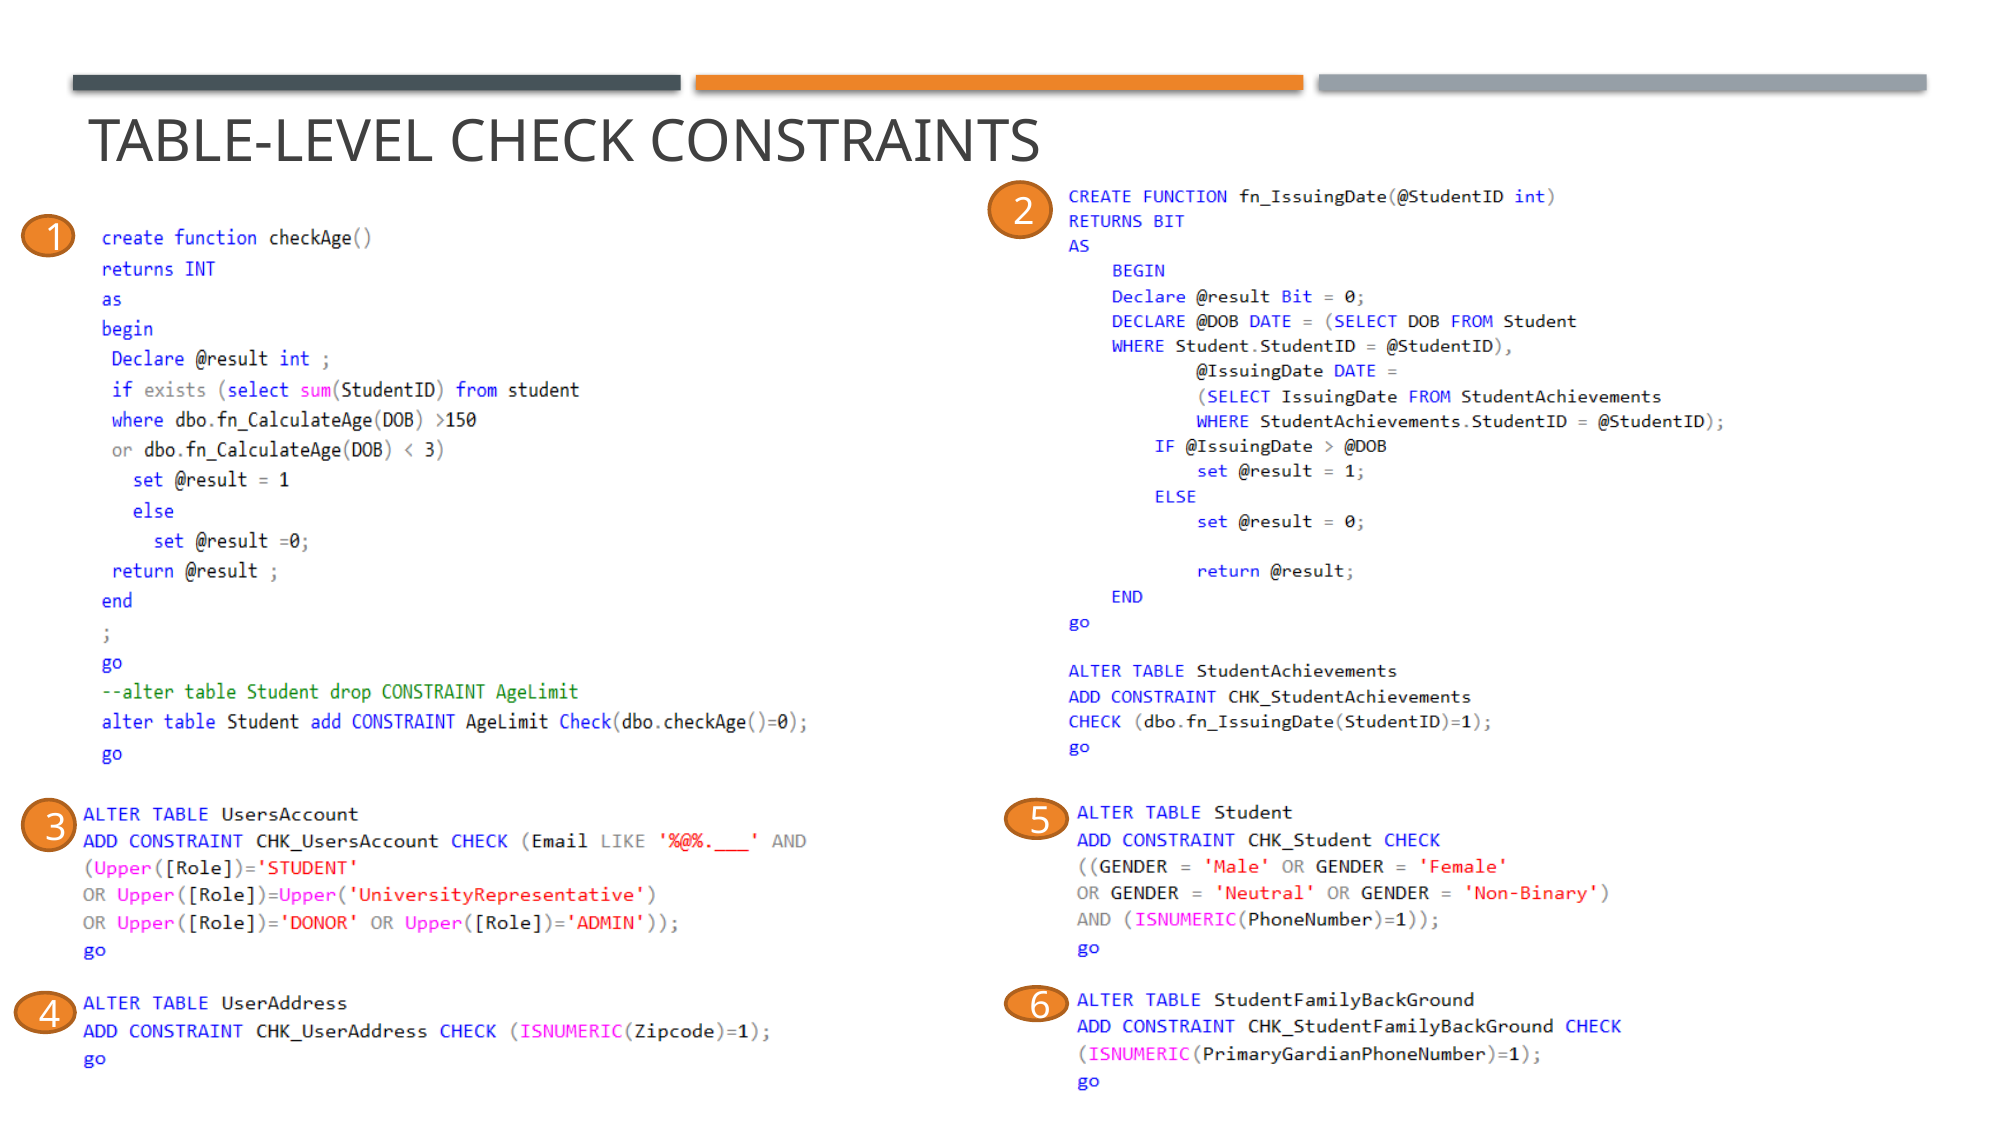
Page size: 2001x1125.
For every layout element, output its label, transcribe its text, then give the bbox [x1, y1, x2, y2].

text_box 6 [1003, 985, 1061, 1023]
text_box 5 [1003, 797, 1061, 840]
text_box 2 [987, 180, 1044, 240]
text_box 1 [20, 214, 76, 258]
picture [1050, 180, 1756, 771]
text_box 4 [13, 990, 67, 1035]
picture [72, 799, 851, 1087]
picture [1066, 785, 1661, 1109]
title TABLE-LEVEL CHECK CONSTRAINTS [73, 93, 1883, 181]
picture [90, 209, 901, 787]
text_box 3 [20, 797, 67, 853]
